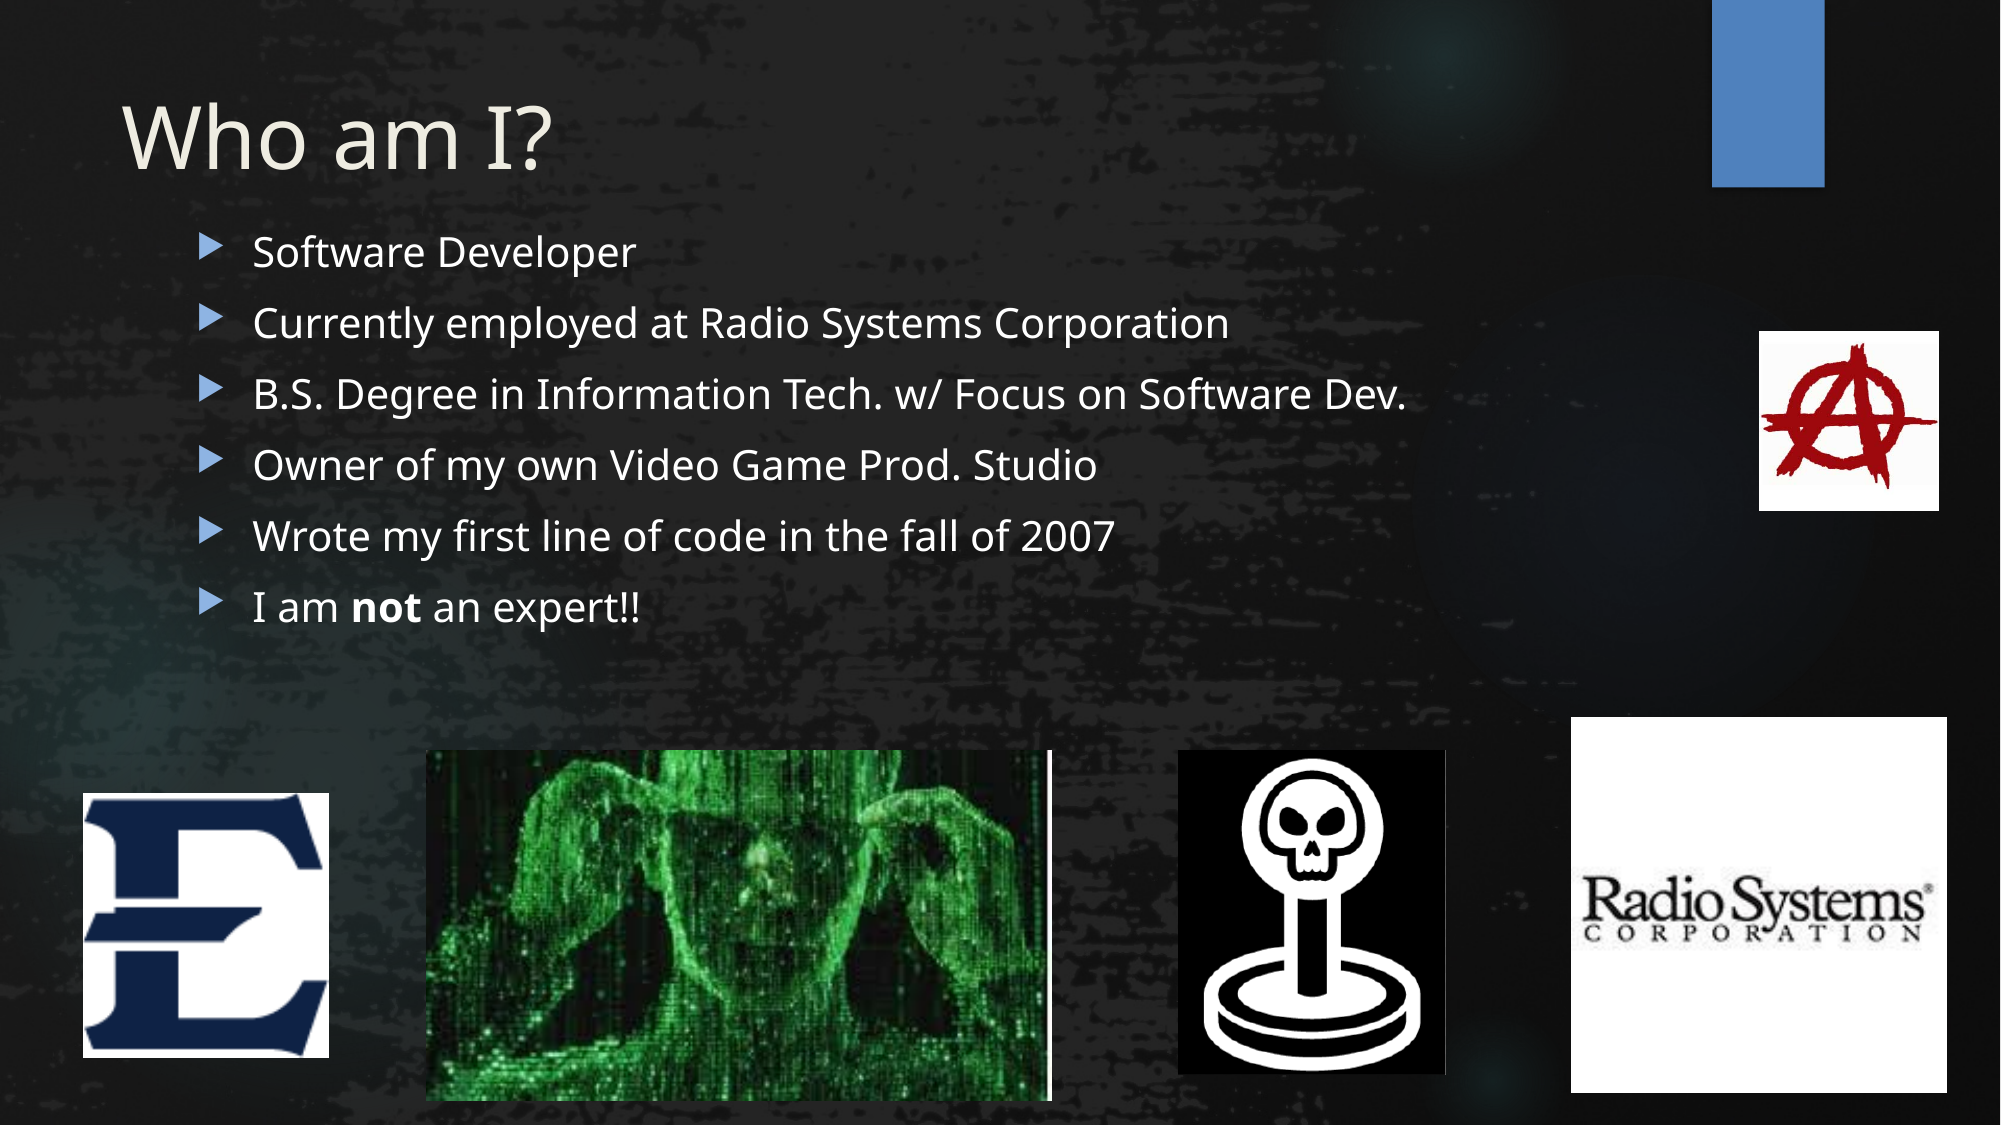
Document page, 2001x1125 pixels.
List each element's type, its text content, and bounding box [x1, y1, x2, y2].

title Who am I? [106, 74, 1649, 304]
list Software Developer Currently employed at Radio Systems Corporation B.S. Degree in Information Tech. w/ Focus on Software Dev. Owner of my own Video Game Prod. Studio Wrote my first line of code in the fall of 2007 I am not an expert!! [181, 218, 1649, 737]
picture [0, 0, 2001, 1125]
